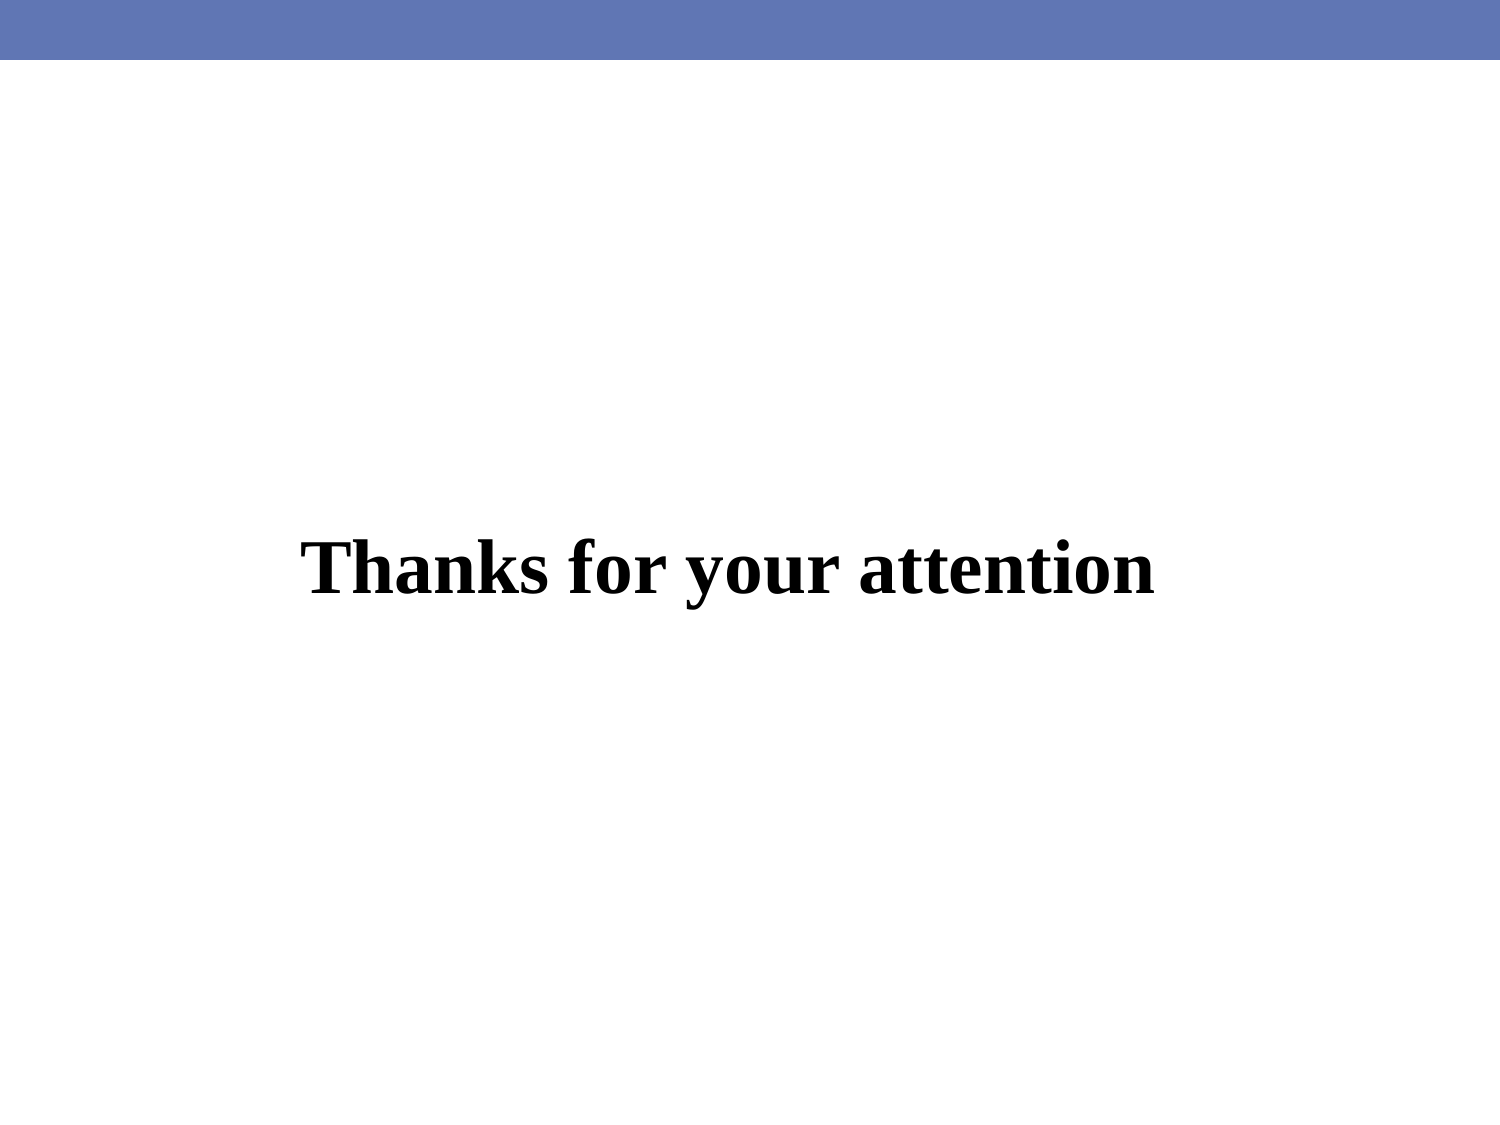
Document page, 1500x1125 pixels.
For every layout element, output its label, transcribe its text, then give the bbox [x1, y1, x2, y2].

list Thanks for your attention [53, 508, 1404, 617]
